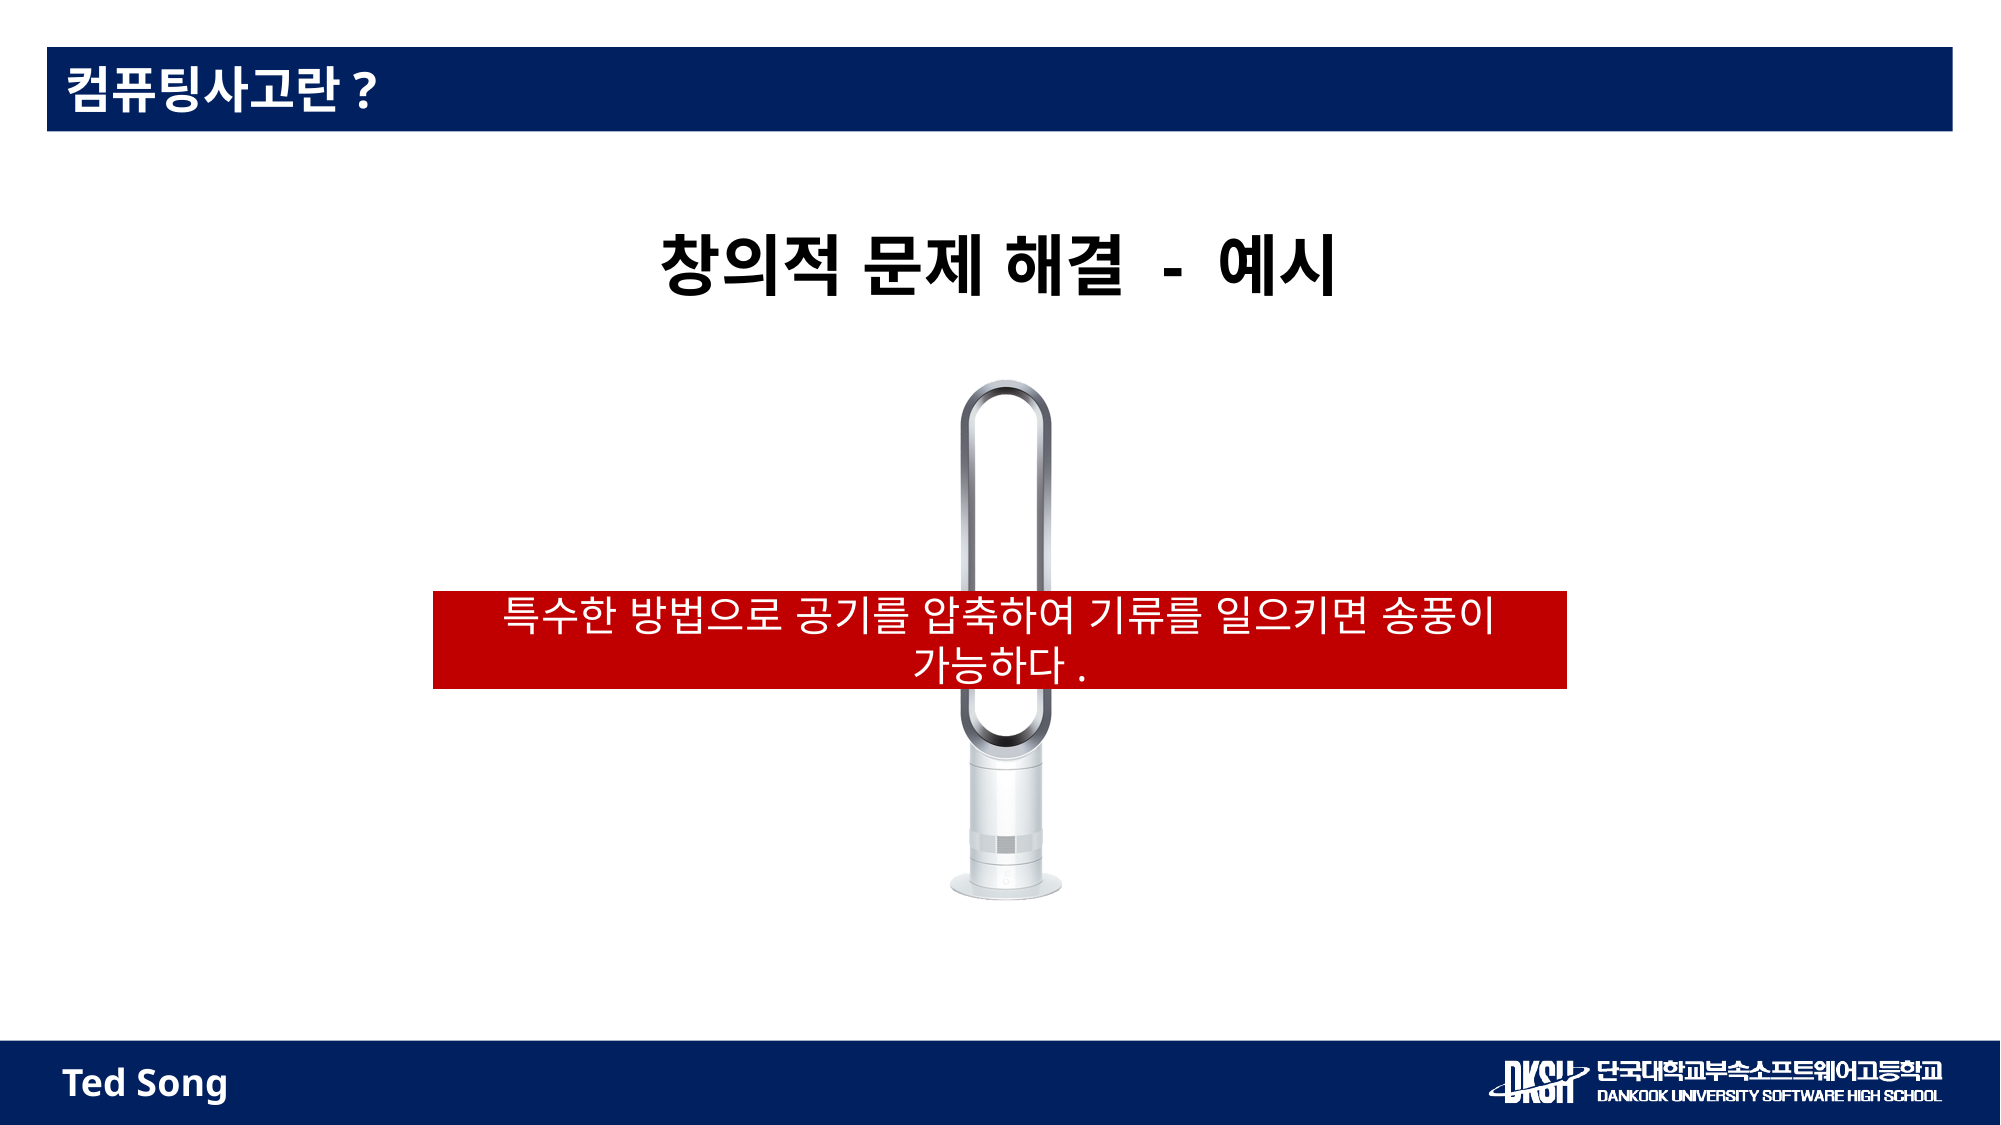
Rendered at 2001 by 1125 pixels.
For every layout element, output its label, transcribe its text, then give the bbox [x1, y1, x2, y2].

text_box 특수한 방법으로 공기를 압축하여 기류를 일으키면 송풍이 가능하다. [1200, 591, 1567, 689]
text_box [46, 46, 1954, 132]
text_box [0, 1040, 2000, 1125]
text_box 특수한 방법으로 공기를 압축하여 기류를 일으키면 송풍이 가능하다. [433, 591, 800, 689]
text_box 창의적 문제 해결 - 예시 [645, 215, 1355, 311]
picture [800, 340, 1200, 940]
text_box 컴퓨팅사고란? [50, 51, 392, 127]
